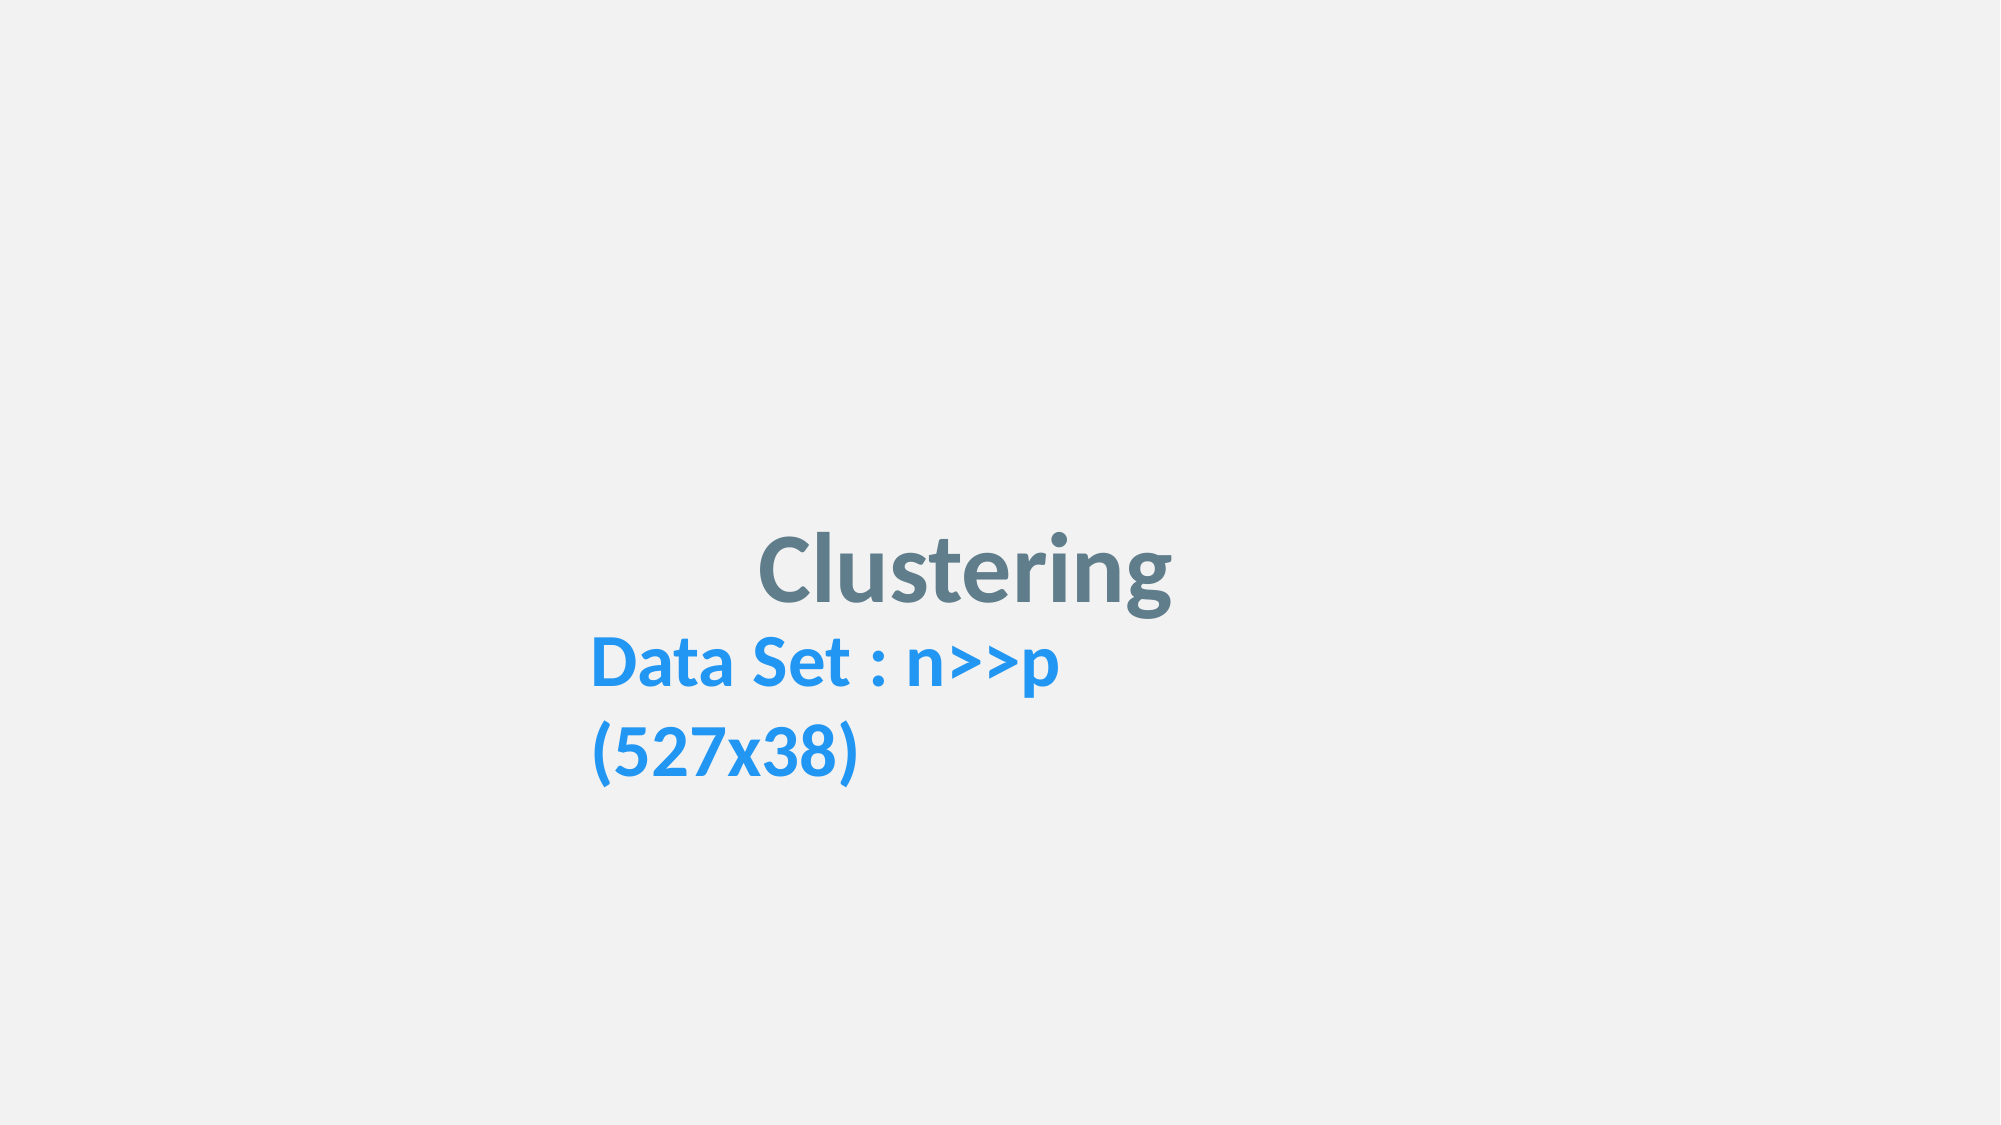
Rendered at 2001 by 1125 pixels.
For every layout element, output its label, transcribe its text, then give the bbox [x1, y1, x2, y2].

text_box Clustering [286, 495, 1646, 630]
text_box Data Set : n>>p (527x38) [575, 604, 1357, 800]
